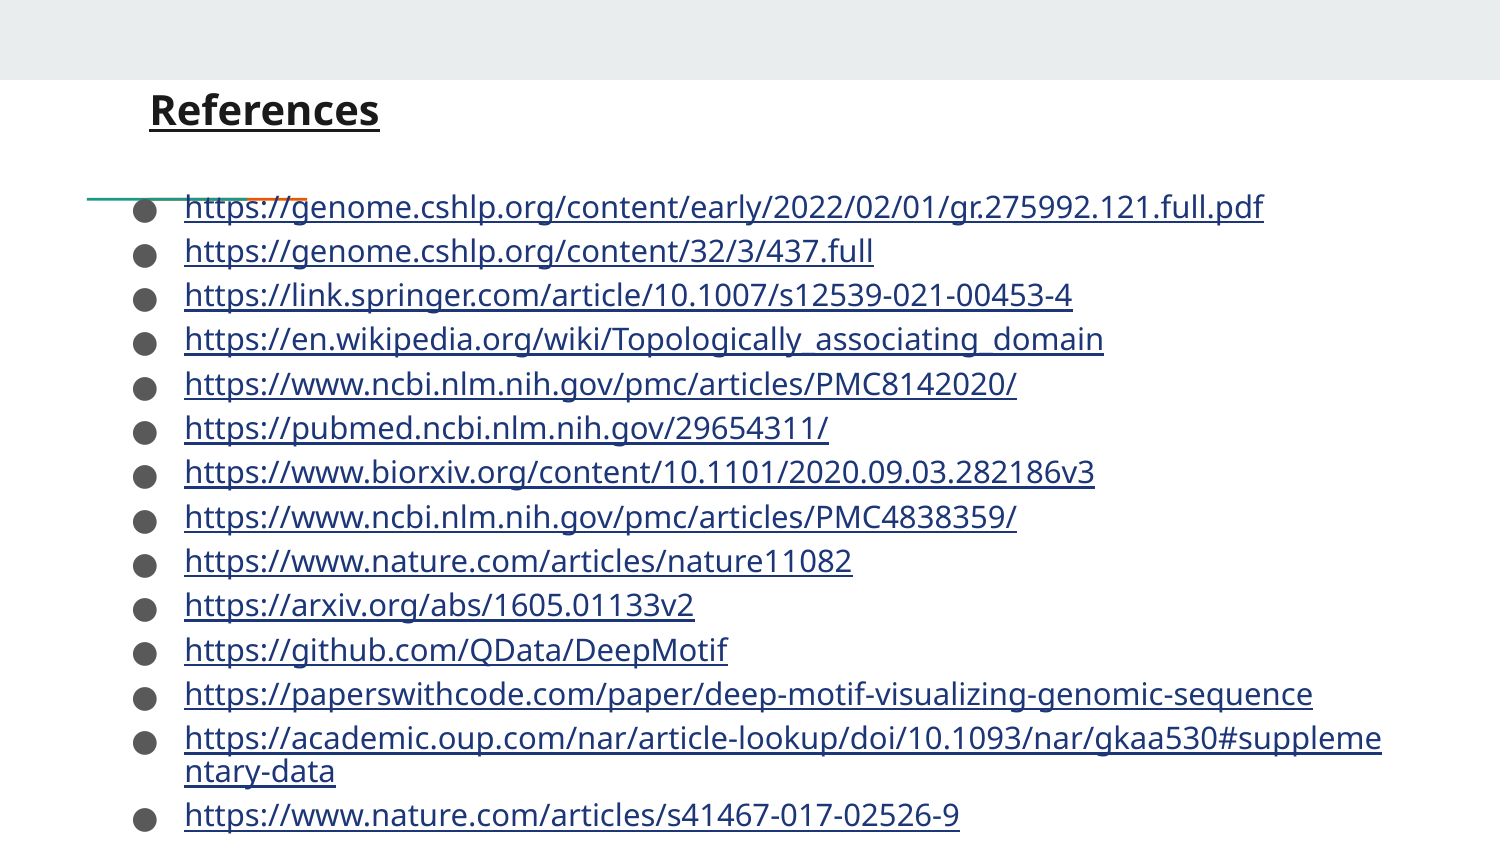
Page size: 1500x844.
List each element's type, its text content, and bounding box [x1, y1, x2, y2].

list https://genome.cshlp.org/content/early/2022/02/01/gr.275992.121.full.pdf https://genome.cshlp.org/content/32/3/437.full https://link.springer.com/article/10.1007/s12539-021-00453-4 https://en.wikipedia.org/wiki/Topologically_associating_domain https://www.ncbi.nlm.nih.gov/pmc/articles/PMC8142020/ https://pubmed.ncbi.nlm.nih.gov/29654311/ https://www.biorxiv.org/content/10.1101/2020.09.03.282186v3 https://www.ncbi.nlm.nih.gov/pmc/articles/PMC4838359/ https://www.nature.com/articles/nature11082 https://arxiv.org/abs/1605.01133v2 https://github.com/QData/DeepMotif https://paperswithcode.com/paper/deep-motif-visualizing-genomic-sequence https://academic.oup.com/nar/article-lookup/doi/10.1093/nar/gkaa530#supplementary-data https://www.nature.com/articles/s41467-017-02526-9 [94, 169, 1403, 759]
title References [134, 68, 1366, 150]
